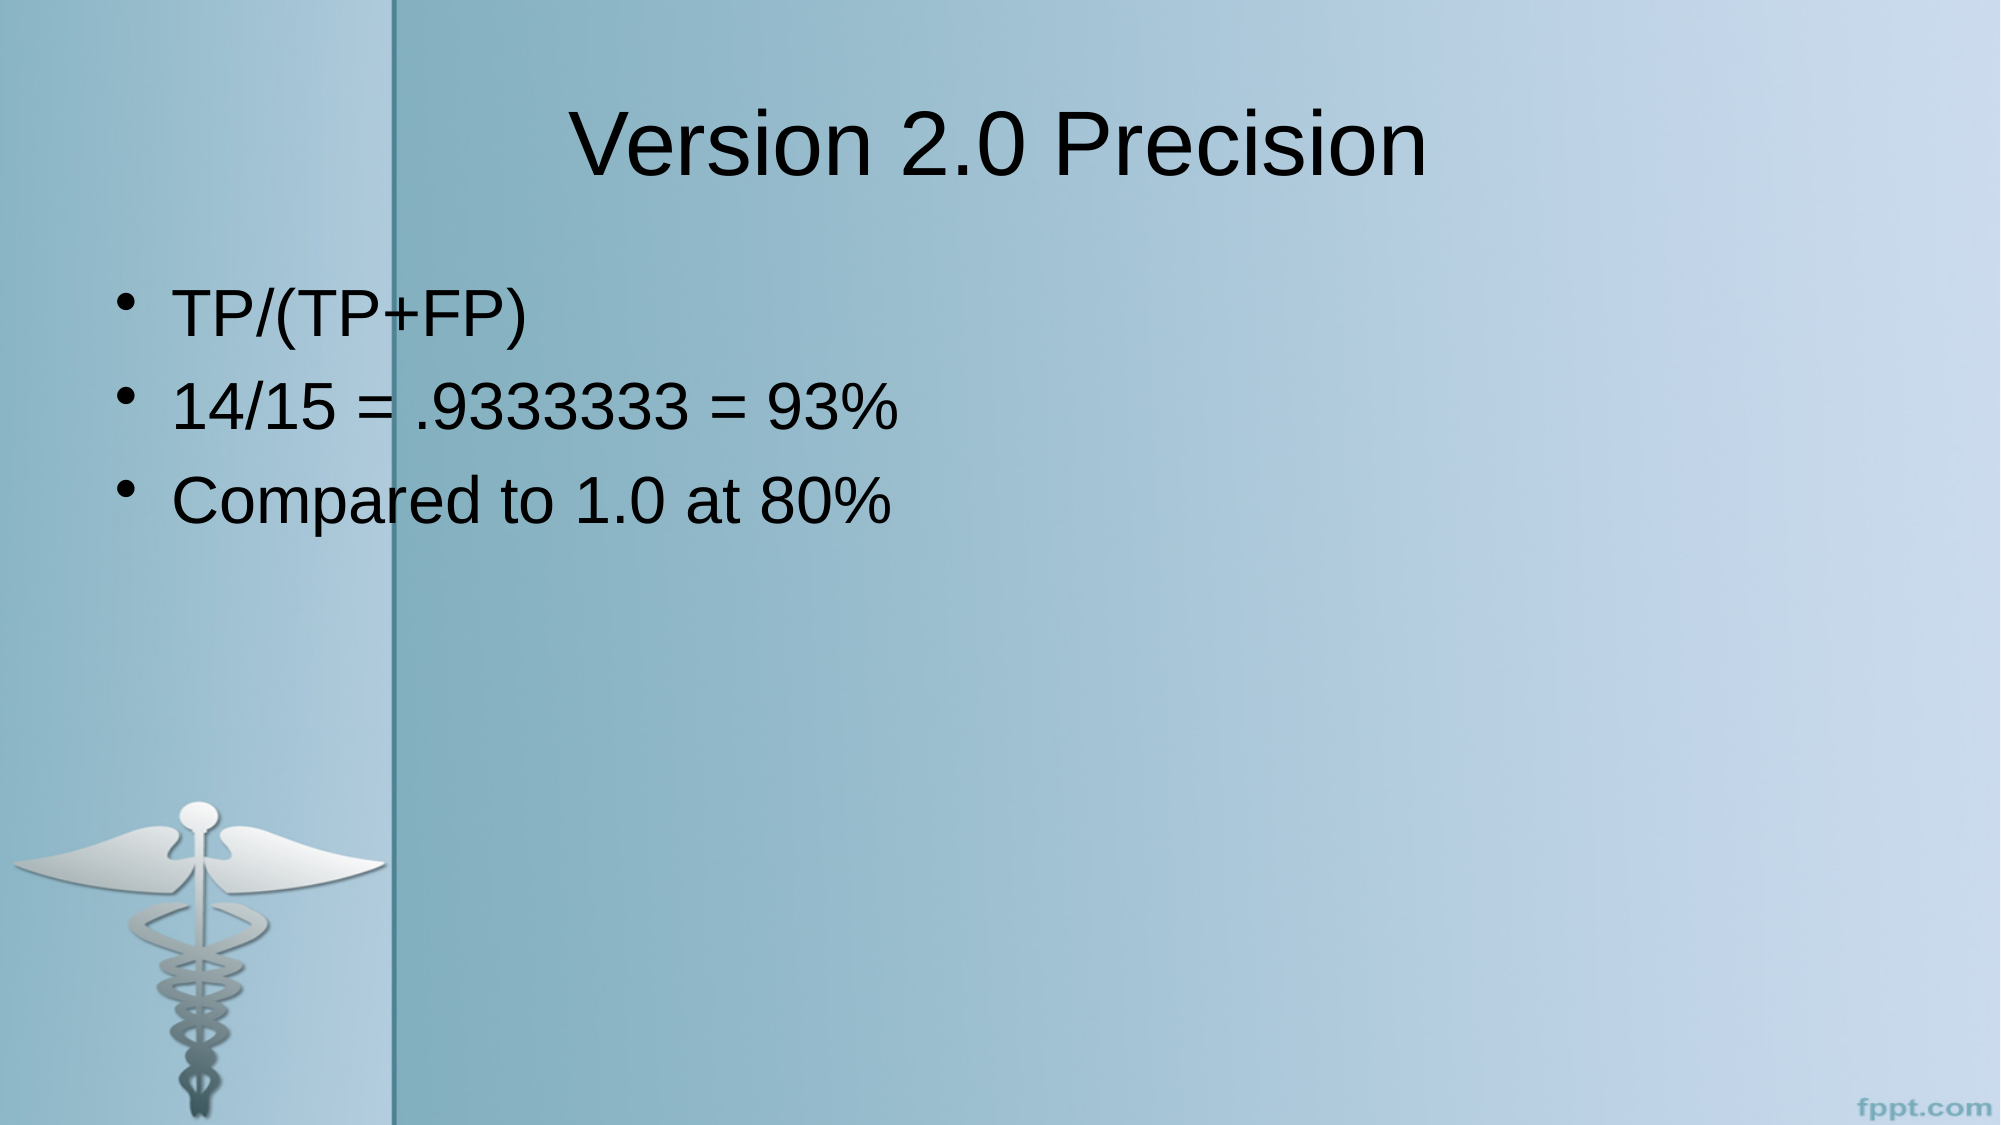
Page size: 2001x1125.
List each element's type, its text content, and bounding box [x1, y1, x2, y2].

list TP/(TP+FP) 14/15 = .9333333 = 93% Compared to 1.0 at 80% [99, 262, 1900, 1005]
title Version 2.0 Precision [99, 45, 1900, 233]
picture [0, 0, 2001, 1125]
